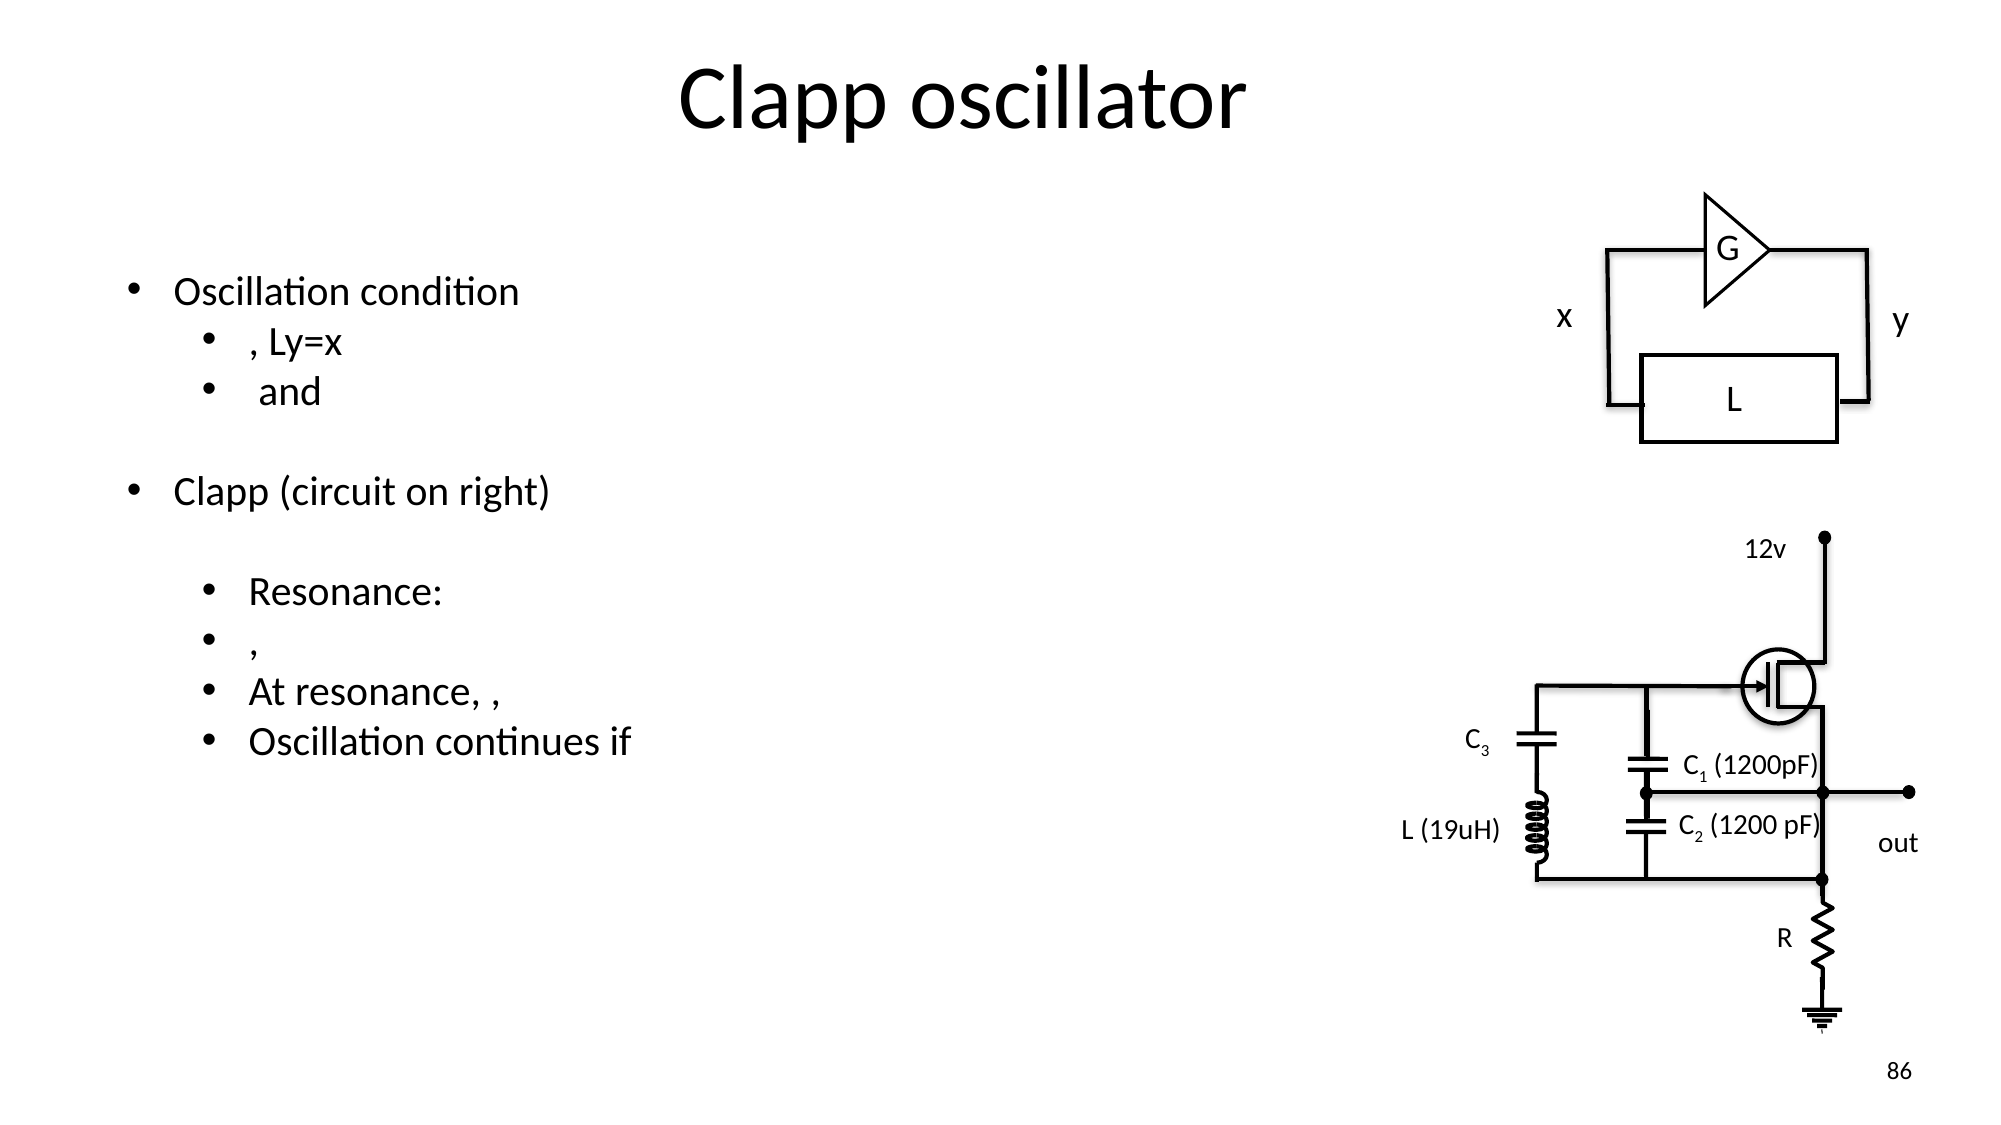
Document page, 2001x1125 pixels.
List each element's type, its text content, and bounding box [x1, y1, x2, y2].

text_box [1541, 194, 1948, 442]
slide_number 86 [1569, 1032, 1920, 1125]
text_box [1393, 522, 1962, 1032]
text_box Clapp oscillator [63, 36, 1864, 147]
